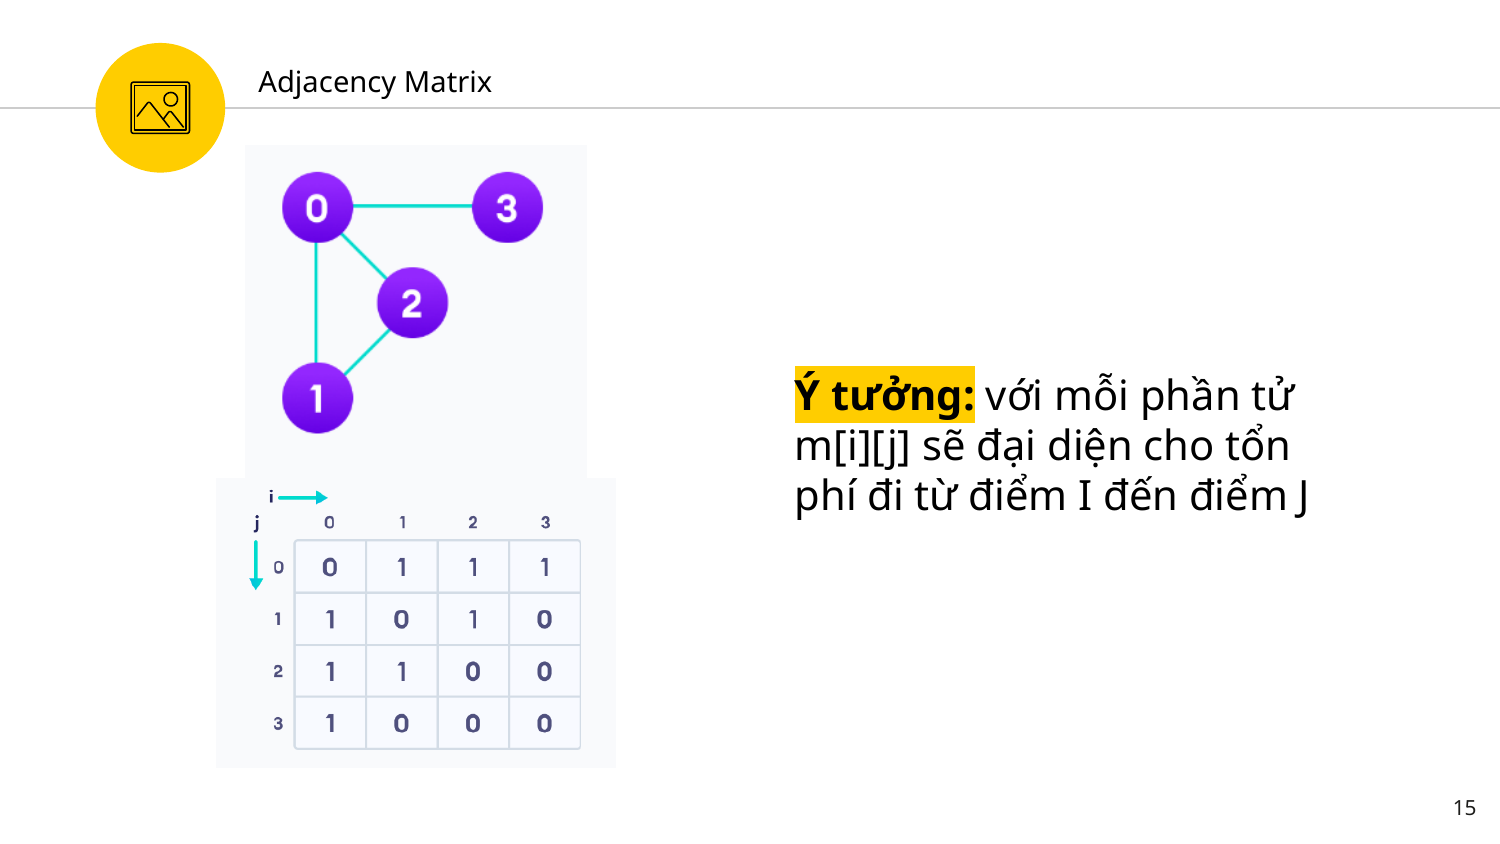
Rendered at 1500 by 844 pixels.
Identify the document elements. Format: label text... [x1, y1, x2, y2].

picture [216, 145, 617, 769]
list Ý tưởng: với mỗi phần tử m[i][j] sẽ đại diện cho tổn phí đi từ điểm I đến điểm J [779, 214, 1339, 673]
text_box Adjacency Matrix [0, 56, 752, 106]
text_box [121, 42, 200, 56]
slide_number 15 [1401, 779, 1492, 844]
table_cell 1 [95, 109, 226, 141]
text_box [130, 81, 190, 134]
text_box [96, 117, 225, 173]
